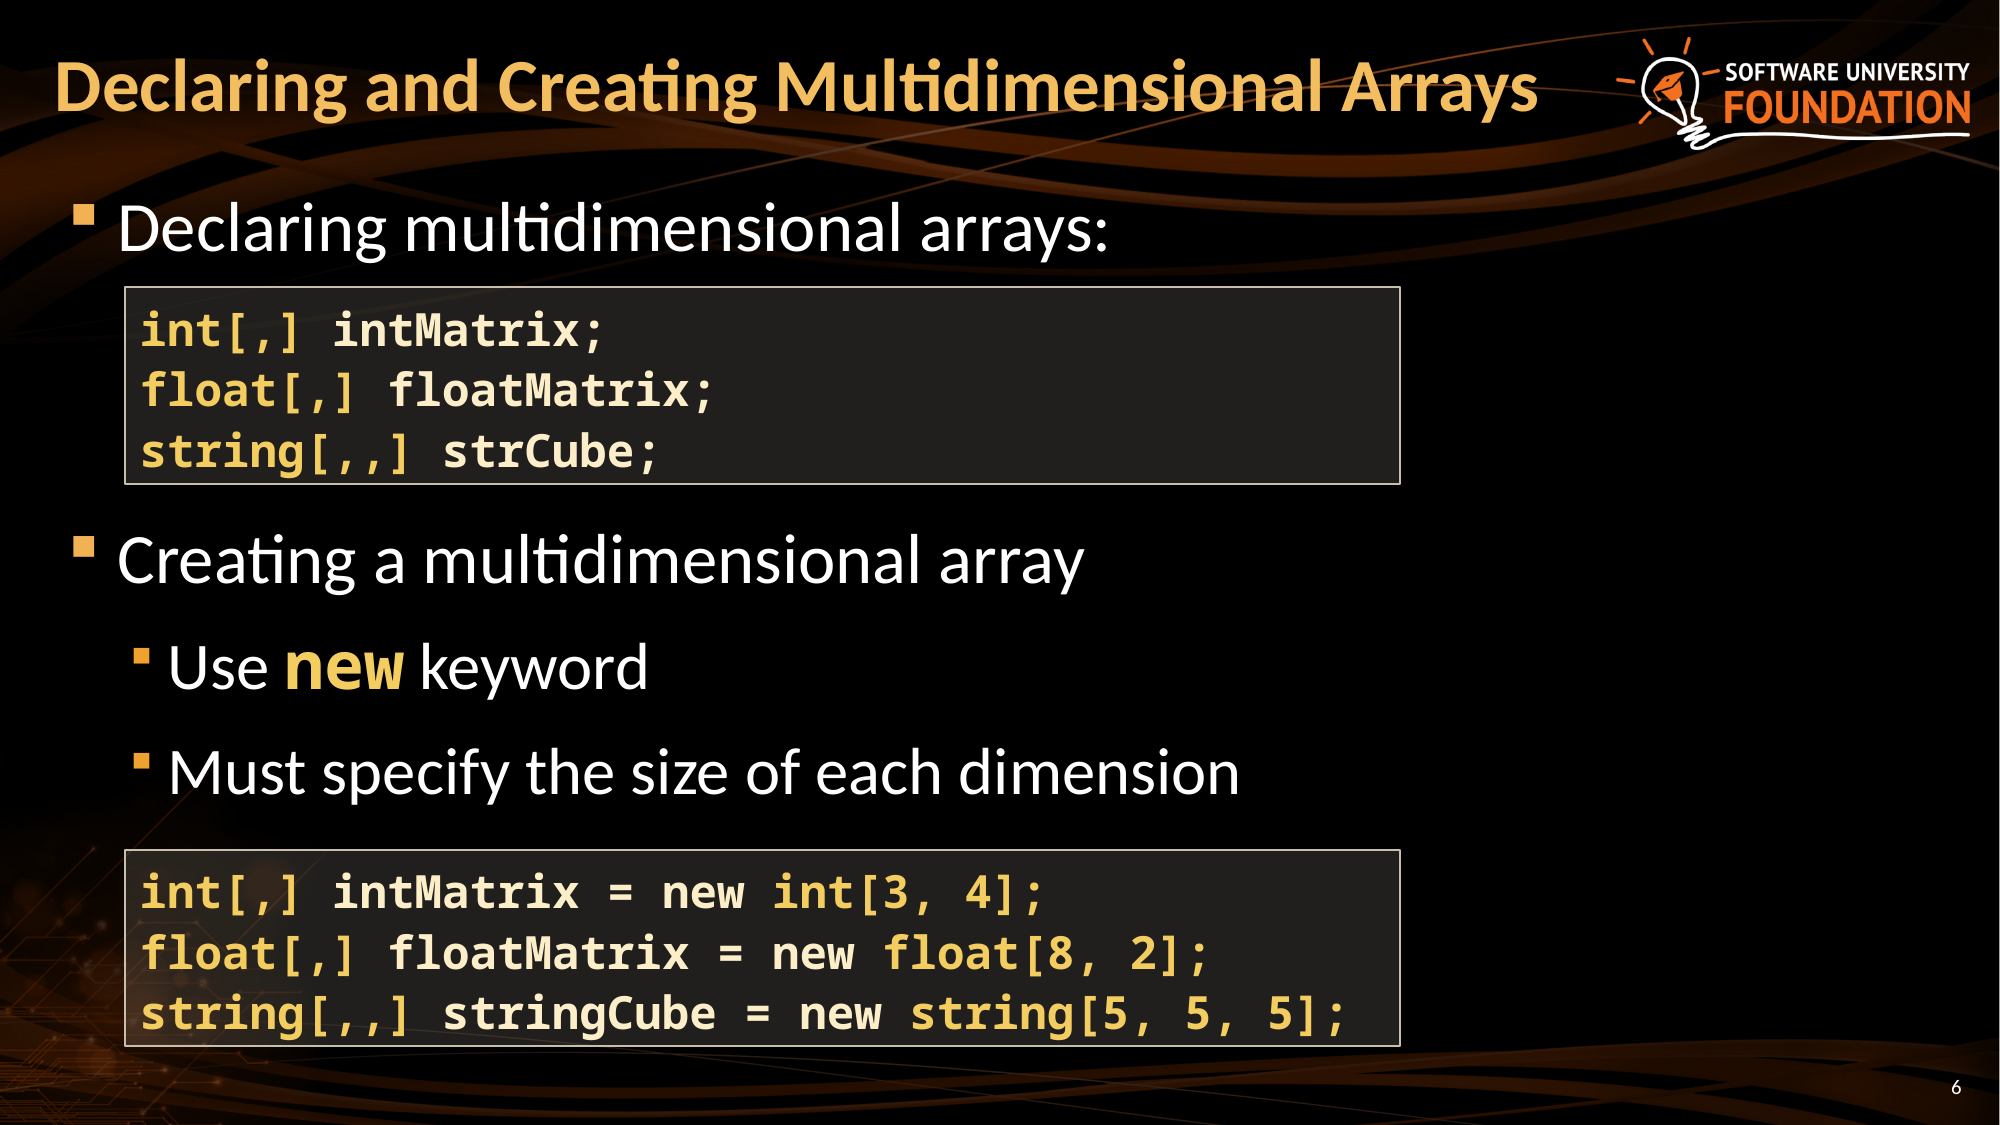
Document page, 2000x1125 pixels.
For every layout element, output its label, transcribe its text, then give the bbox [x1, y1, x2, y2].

slide_number 6 [1897, 1070, 1968, 1103]
text_box int[,] intMatrix; float[,] floatMatrix; string[,,] strCube; [124, 287, 1401, 484]
title Declaring and Creating Multidimensional Arrays [37, 0, 1600, 175]
text_box int[,] intMatrix = new int[3, 4]; float[,] floatMatrix = new float[8, 2]; string[,,] stringCube = new string[5, 5, 5]; [124, 849, 1401, 1047]
list Declaring multidimensional arrays: Creating a multidimensional array Use new keyword Must specify the size of each dimension [49, 174, 1713, 1063]
picture [0, 0, 2000, 1125]
